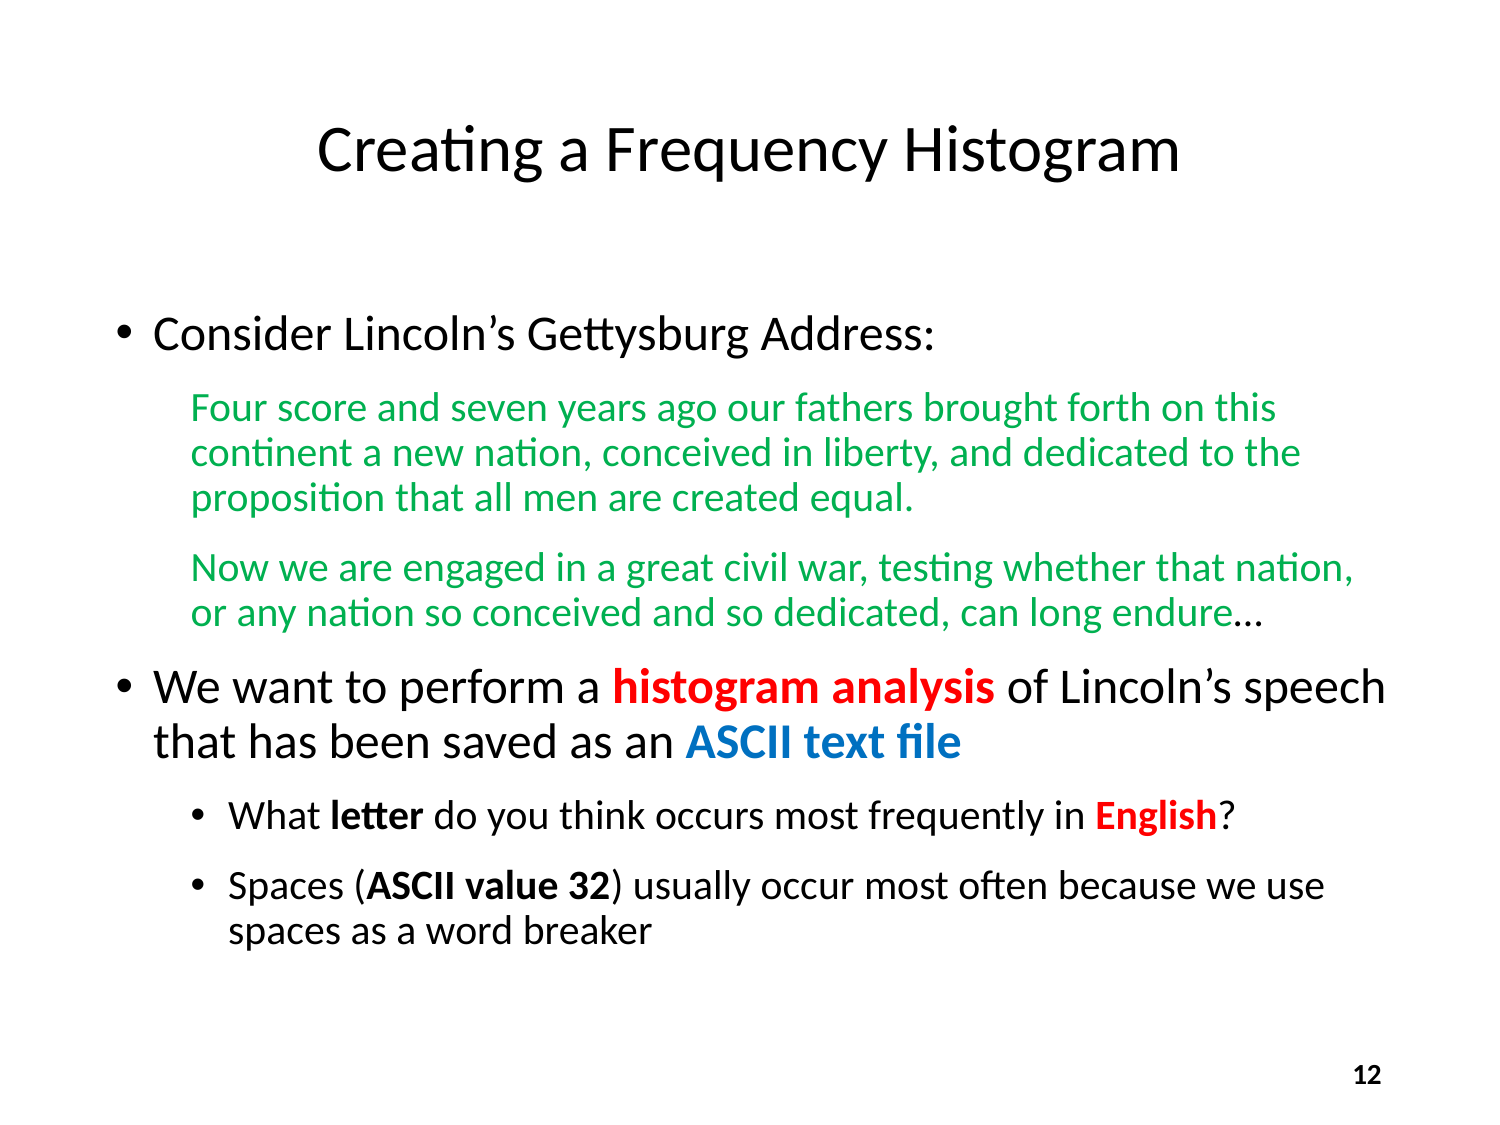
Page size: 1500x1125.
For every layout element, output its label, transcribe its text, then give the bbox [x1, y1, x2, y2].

list Consider Lincoln’s Gettysburg Address: Four score and seven years ago our fathers brought forth on this continent a new nation, conceived in liberty, and dedicated to the proposition that all men are created equal. Now we are engaged in a great civil war, testing whether that nation, or any nation so conceived and so dedicated, can long endure… We want to perform a histogram analysis of Lincoln’s speech that has been saved as an ASCII text file What letter do you think occurs most frequently in English? Spaces (ASCII value 32) usually occur most often because we use spaces as a word breaker [100, 299, 1415, 1014]
title Creating a Frequency Histogram [103, 59, 1397, 241]
slide_number 12 [1059, 1042, 1397, 1103]
